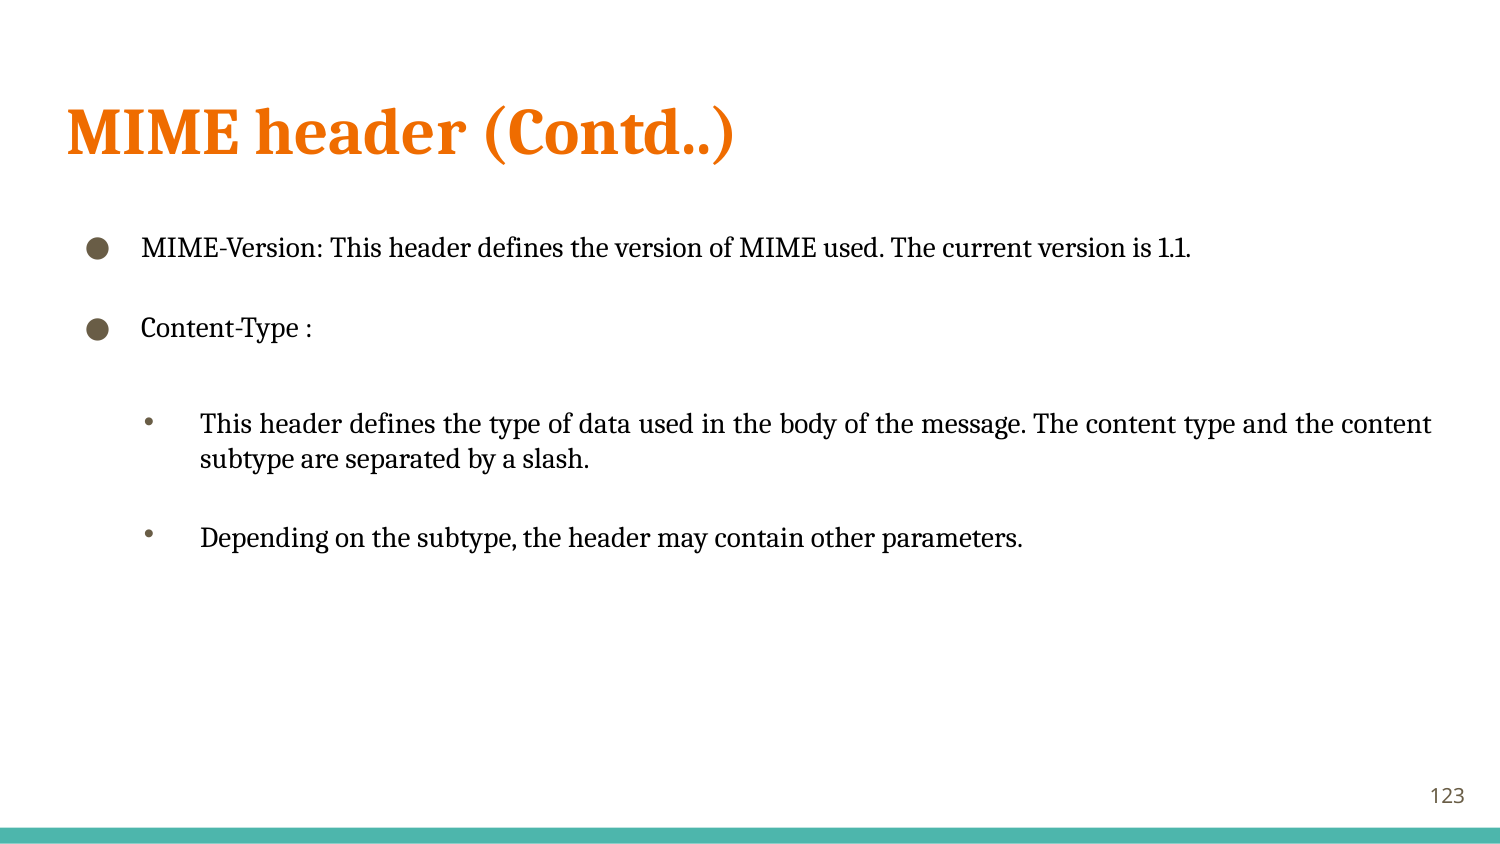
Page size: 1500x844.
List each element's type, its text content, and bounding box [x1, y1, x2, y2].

slide_number ‹#› [1389, 764, 1480, 830]
list MIME-Version: This header defines the version of MIME used. The current version is 1.1. Content-Type : This header defines the type of data used in the body of the message. The content type and the content subtype are separated by a slash. Depending on the subtype, the header may contain other parameters. [51, 207, 1449, 750]
title MIME header (Contd..) [51, 72, 1449, 189]
